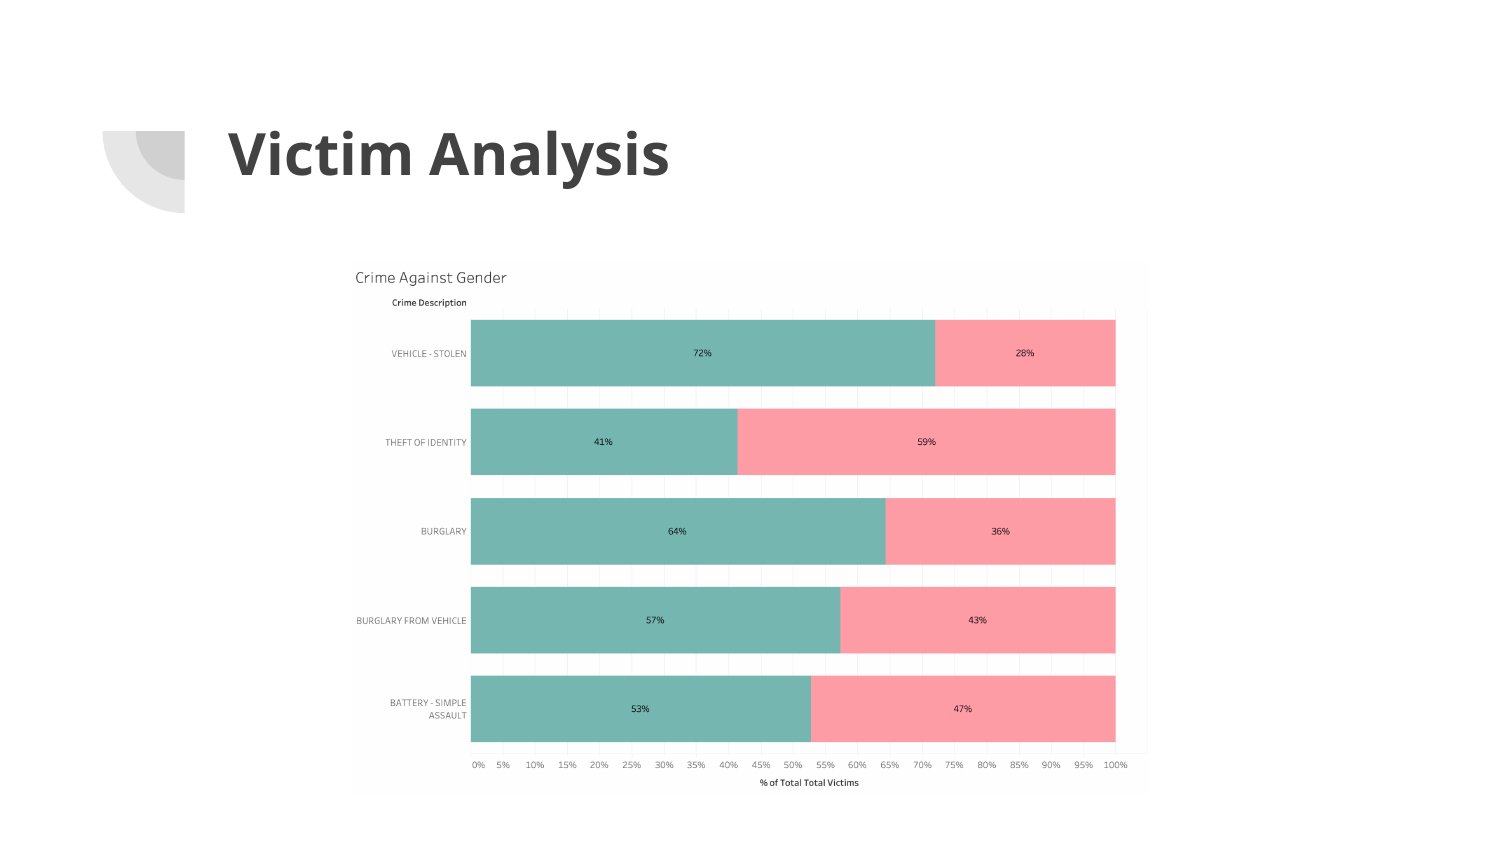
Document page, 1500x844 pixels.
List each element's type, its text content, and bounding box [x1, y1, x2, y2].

picture [352, 261, 1148, 794]
title Victim Analysis [213, 98, 1368, 263]
